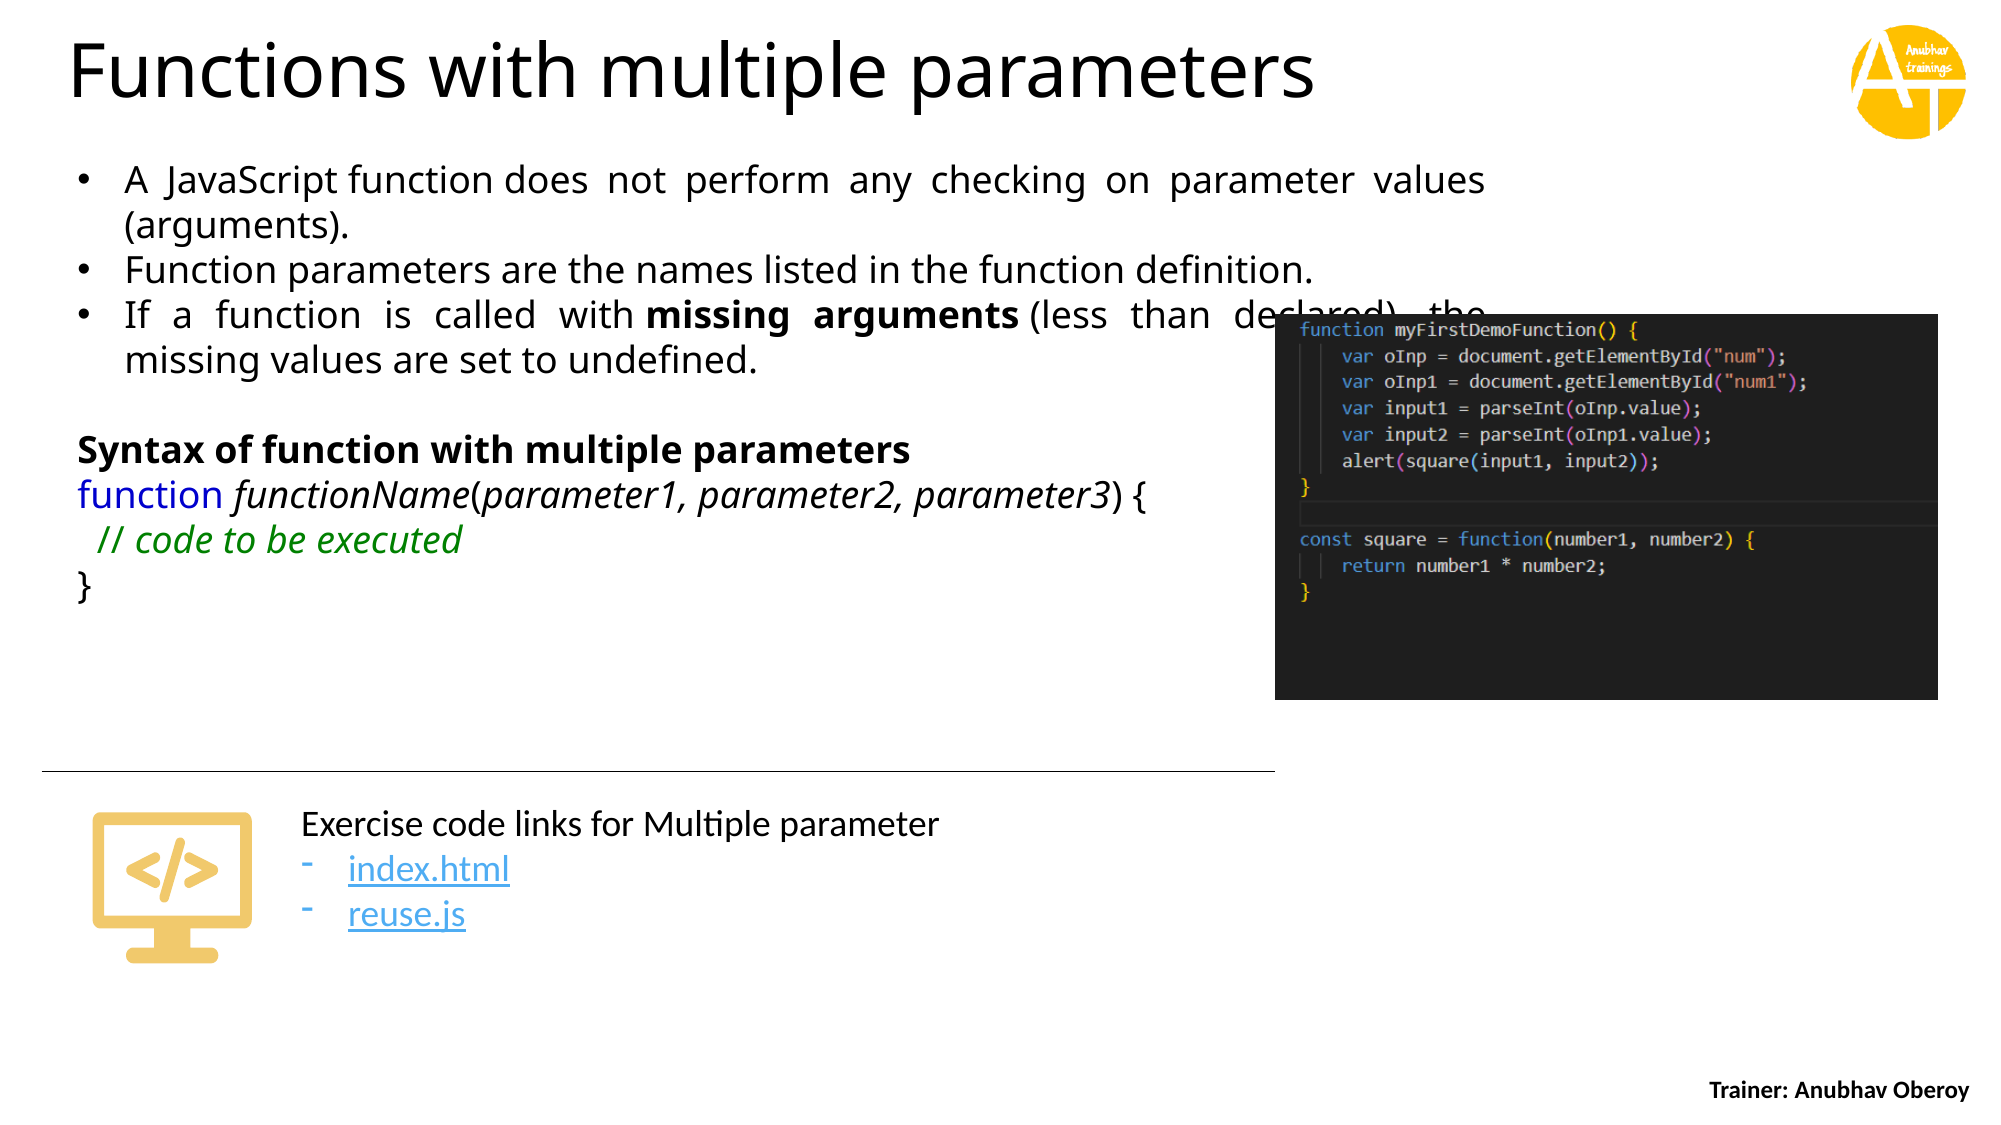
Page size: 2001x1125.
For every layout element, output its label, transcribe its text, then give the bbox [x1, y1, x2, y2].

picture [1839, 17, 1972, 149]
text_box A JavaScript function does not perform any checking on parameter values (arguments). Function parameters are the names listed in the function definition. If a function is called with missing arguments (less than declared), the missing values are set to undefined. Syntax of function with multiple parameters function functionName(parameter1, parameter2, parameter3) { // code to be executed } [62, 148, 1502, 794]
picture [1274, 314, 1938, 700]
text_box Trainer: Anubhav Oberoy [1657, 1069, 2000, 1108]
text_box Exercise code links for Multiple parameter index.html reuse.js [286, 791, 971, 942]
text_box Functions with multiple parameters [52, 25, 1512, 113]
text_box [92, 812, 252, 964]
